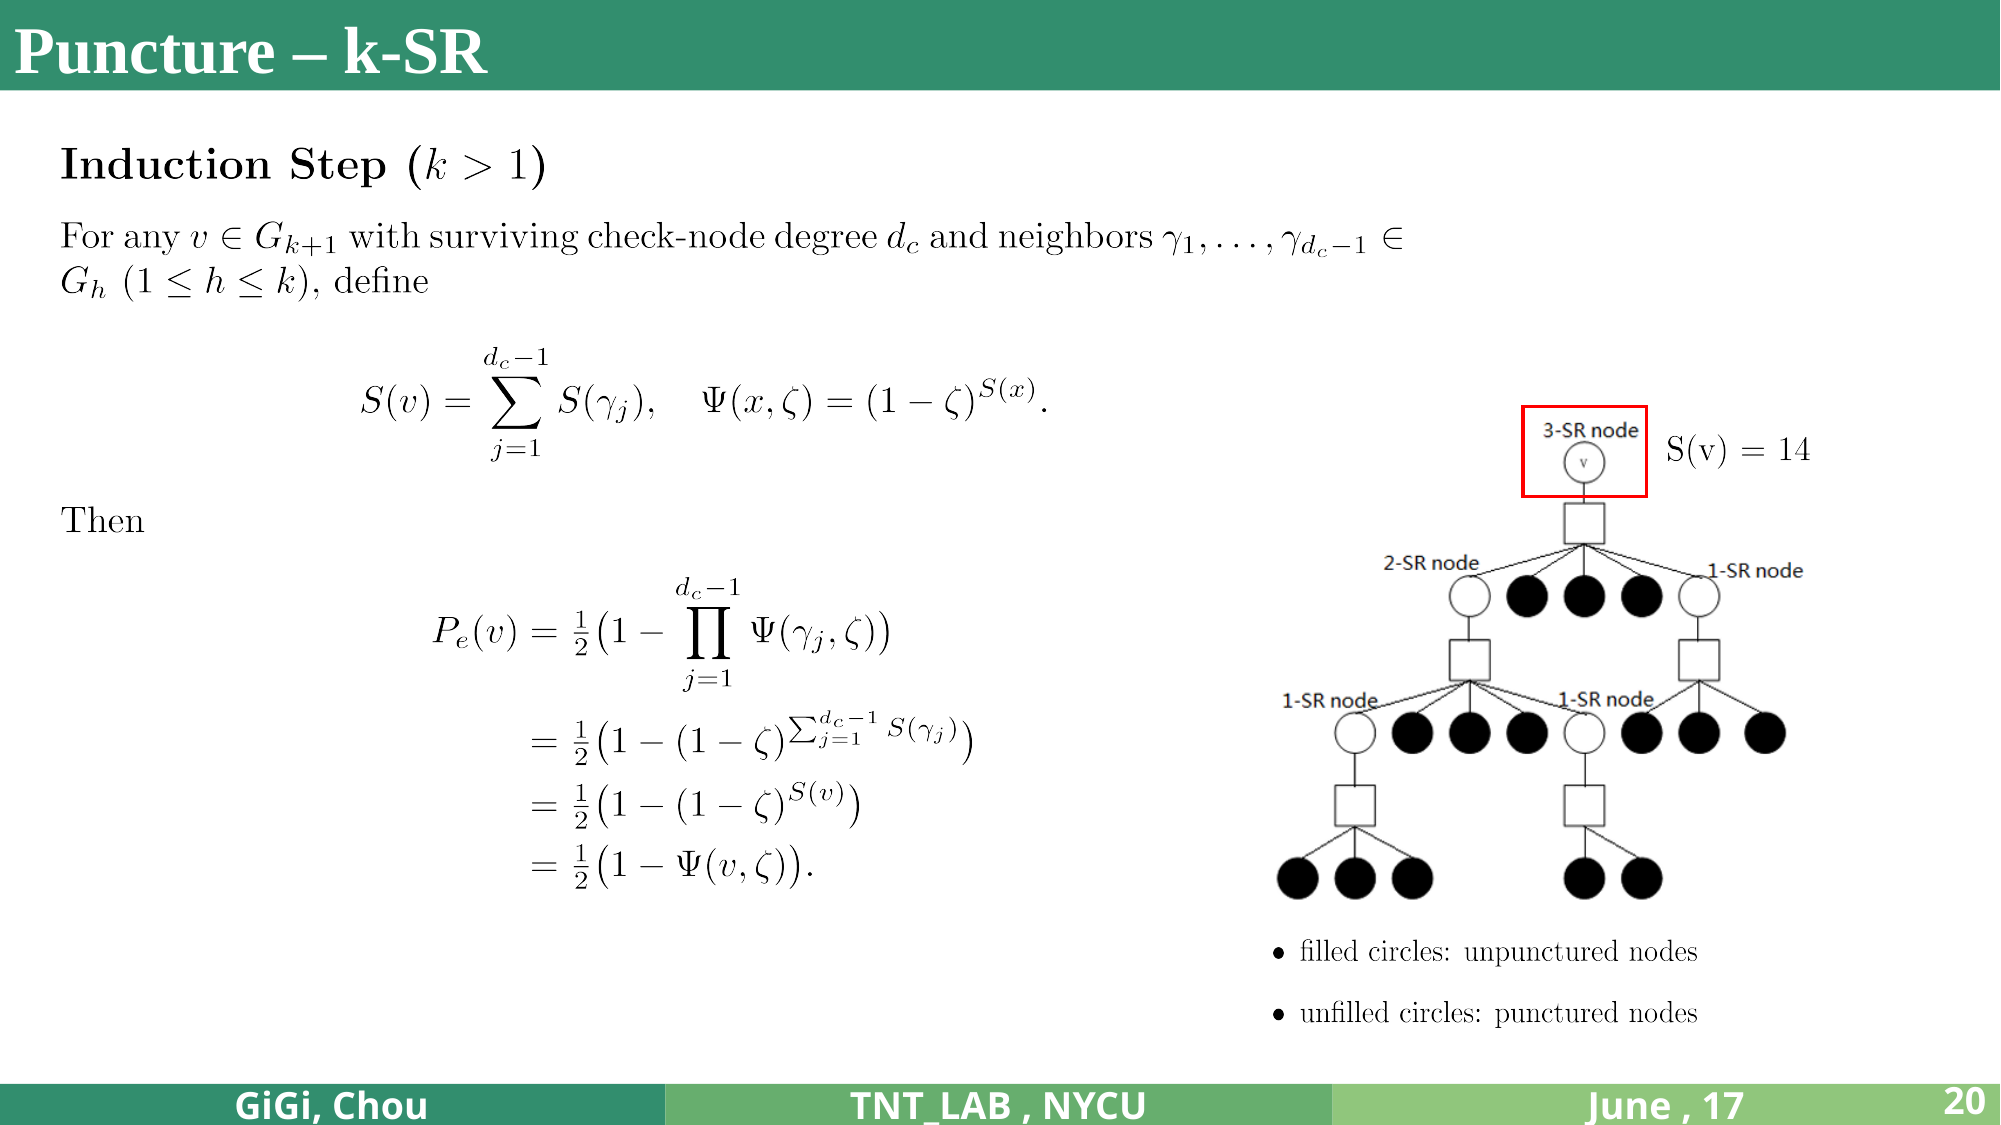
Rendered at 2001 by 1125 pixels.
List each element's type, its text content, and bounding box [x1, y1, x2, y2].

text_box Puncture – k-SR [0, 0, 1746, 95]
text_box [1272, 386, 1832, 1028]
slide_number 20 [1551, 1083, 2000, 1121]
picture [60, 145, 1403, 890]
picture [1668, 434, 1810, 469]
